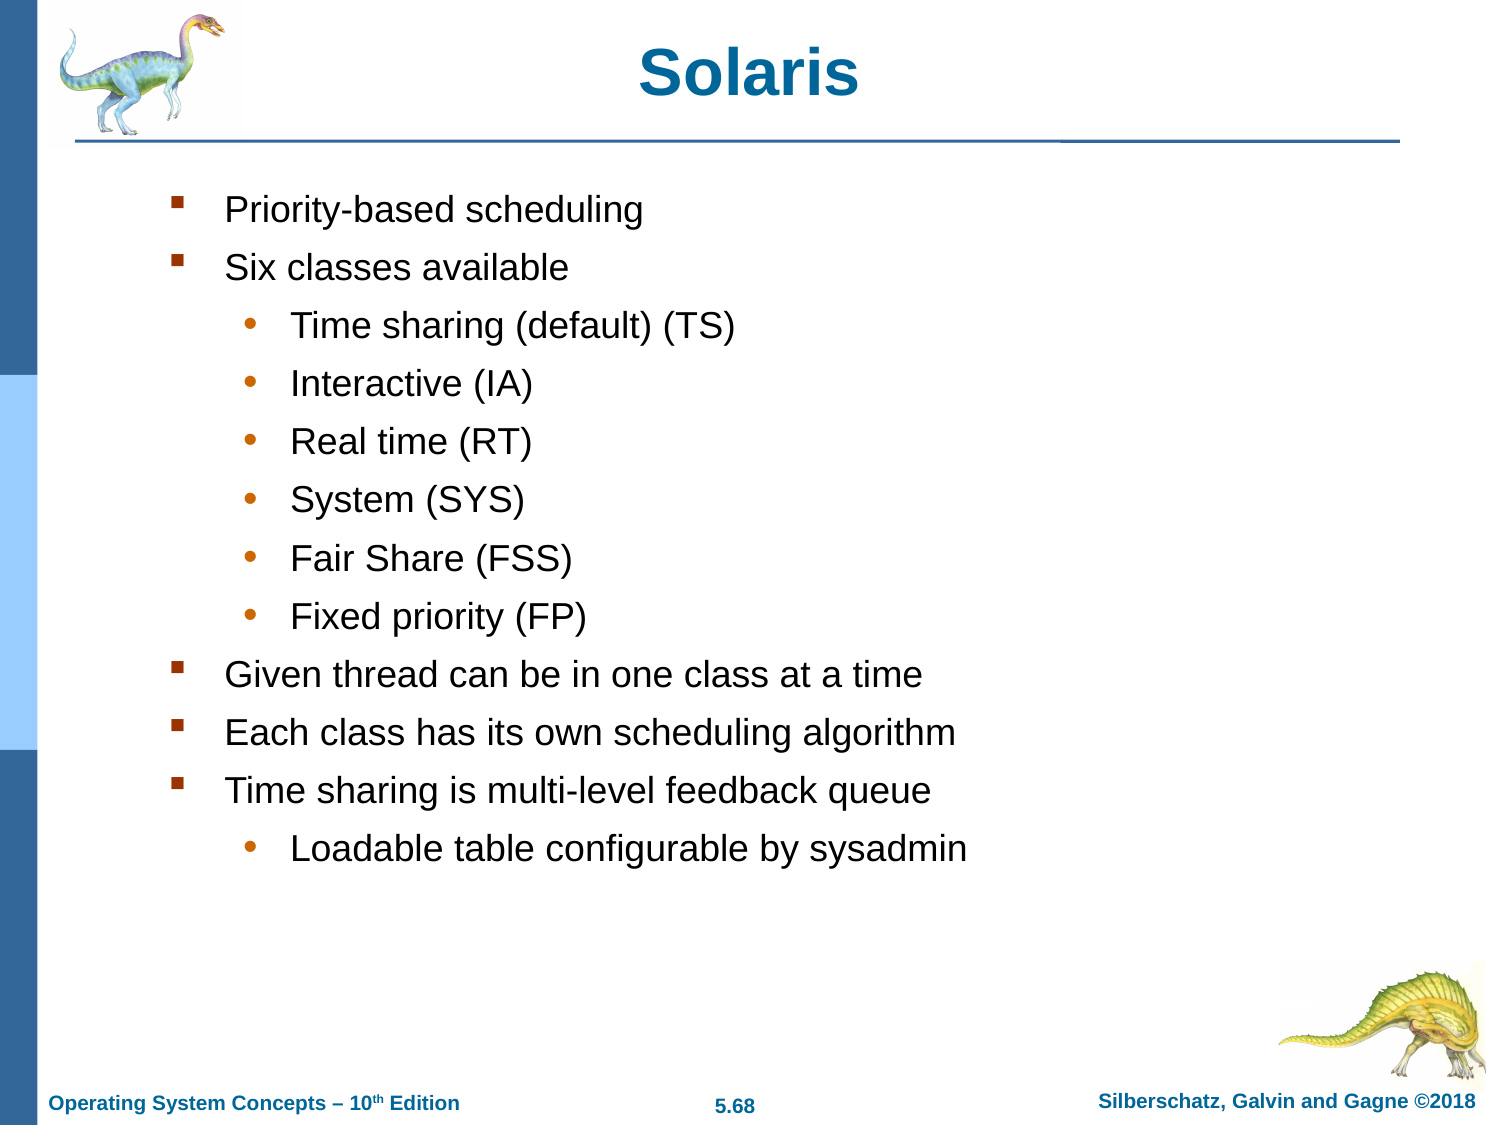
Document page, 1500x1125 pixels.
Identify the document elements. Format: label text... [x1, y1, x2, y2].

title Solaris [75, 21, 1425, 116]
list Priority-based scheduling Six classes available Time sharing (default) (TS) Interactive (IA) Real time (RT) System (SYS) Fair Share (FSS) Fixed priority (FP) Given thread can be in one class at a time Each class has its own scheduling algorithm Time sharing is multi-level feedback queue Loadable table configurable by sysadmin [153, 177, 1332, 921]
picture [46, 0, 243, 149]
picture [1275, 959, 1486, 1090]
